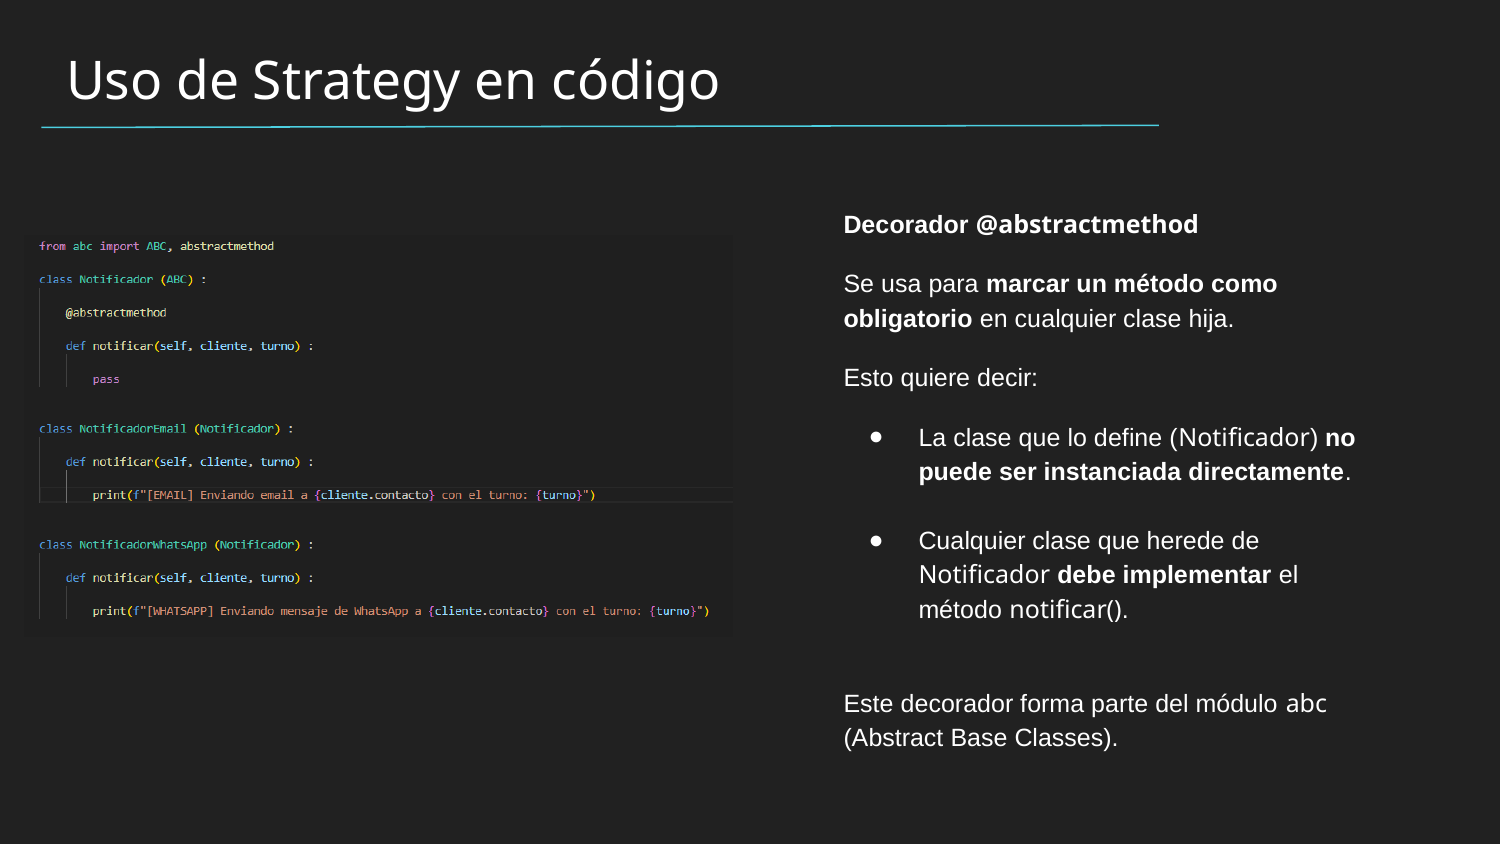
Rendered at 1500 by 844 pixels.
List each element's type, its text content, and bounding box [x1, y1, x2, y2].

title Uso de Strategy en código [51, 31, 1449, 126]
picture [24, 235, 733, 637]
list Decorador @abstractmethod Se usa para marcar un método como obligatorio en cualquier clase hija. Esto quiere decir: La clase que lo define (Notificador) no puede ser instanciada directamente. Cualquier clase que herede de Notificador debe implementar el método notificar(). Este decorador forma parte del módulo abc (Abstract Base Classes). [828, 189, 1377, 460]
